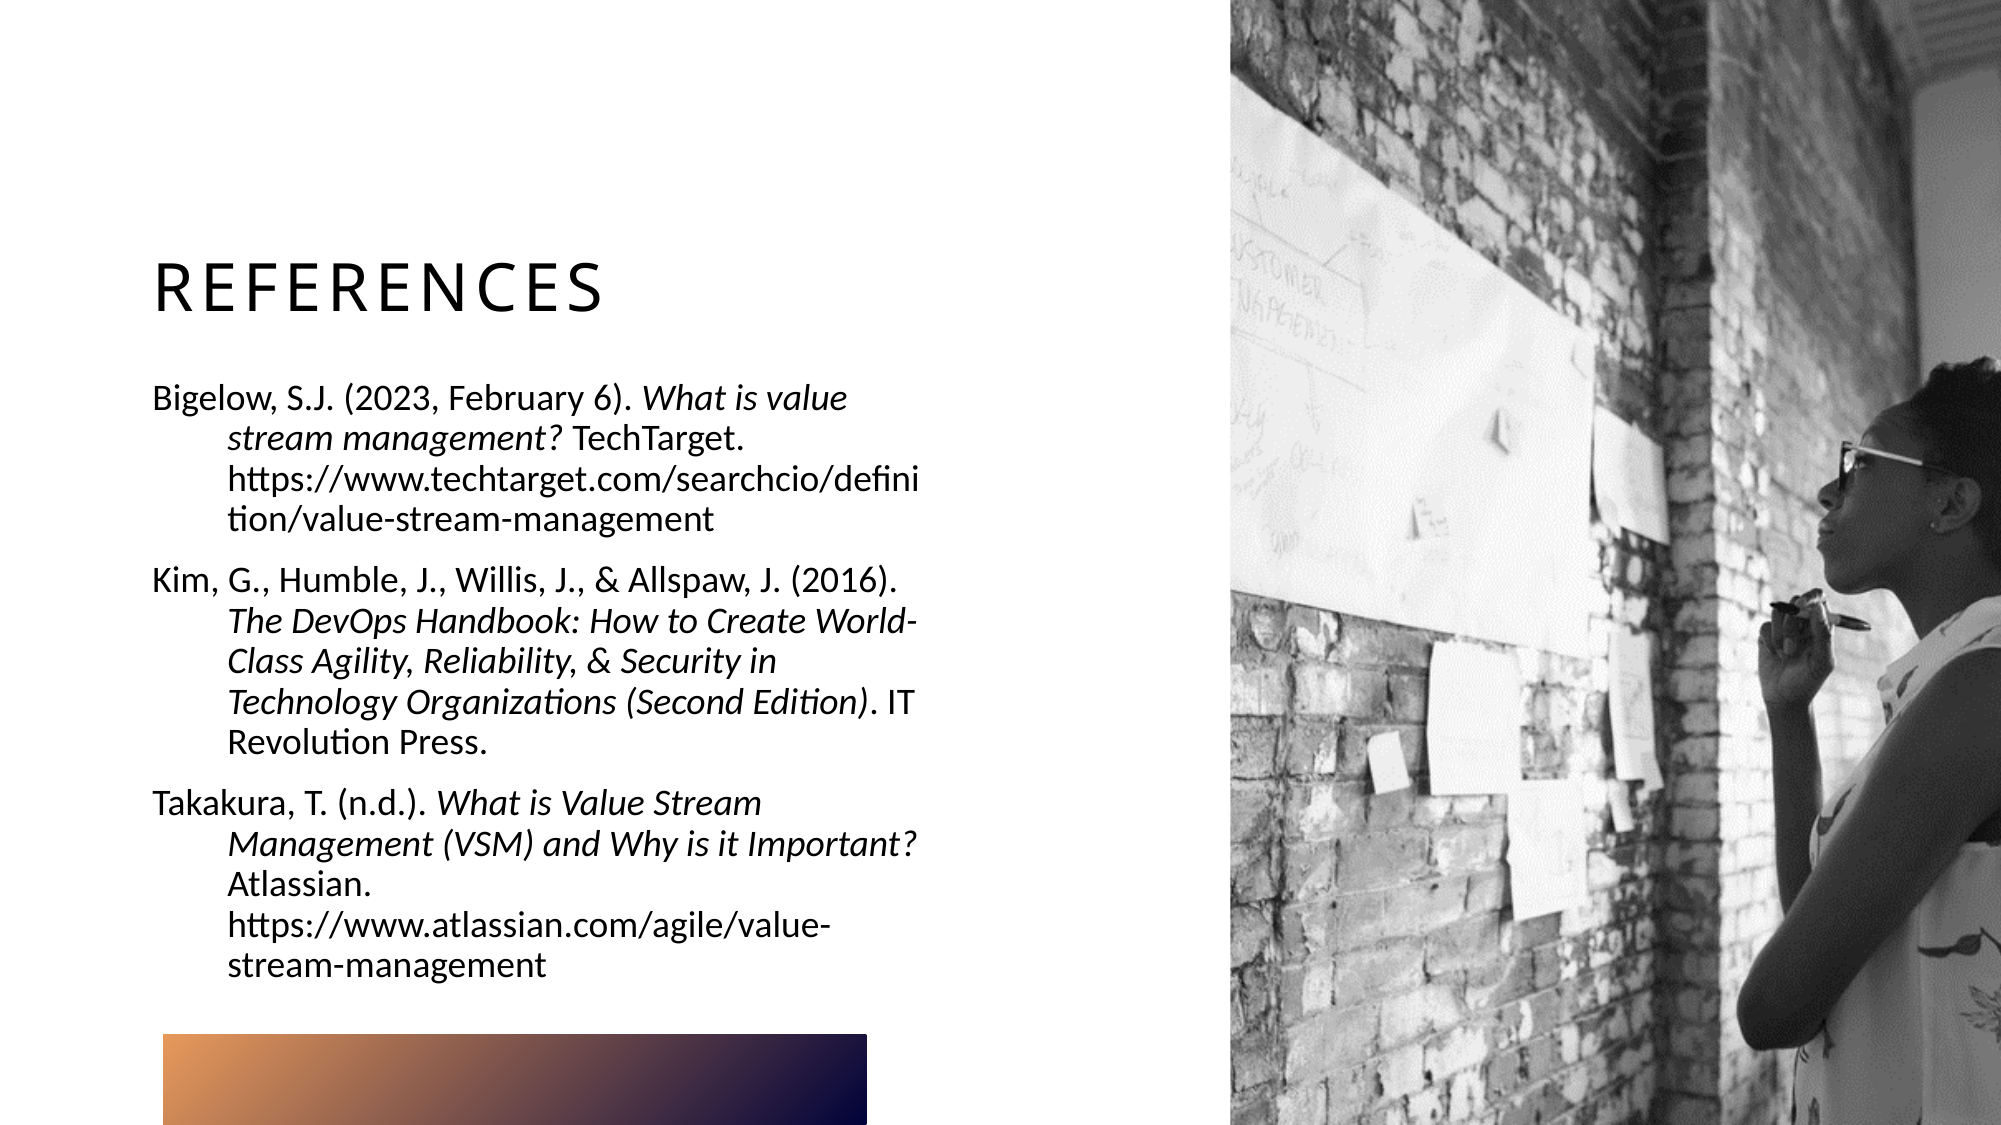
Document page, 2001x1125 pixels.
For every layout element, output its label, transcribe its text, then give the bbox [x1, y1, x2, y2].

list Bigelow, S.J. (2023, February 6). What is value stream management? TechTarget. https://www.techtarget.com/searchcio/definition/value-stream-management Kim, G., Humble, J., Willis, J., & Allspaw, J. (2016). The DevOps Handbook: How to Create World-Class Agility, Reliability, & Security in Technology Organizations (Second Edition). IT Revolution Press. Takakura, T. (n.d.). What is Value Stream Management (VSM) and Why is it Important? Atlassian. https://www.atlassian.com/agile/value-stream-management [137, 370, 941, 1011]
picture [1229, 0, 2001, 1125]
title References [137, 73, 1150, 333]
